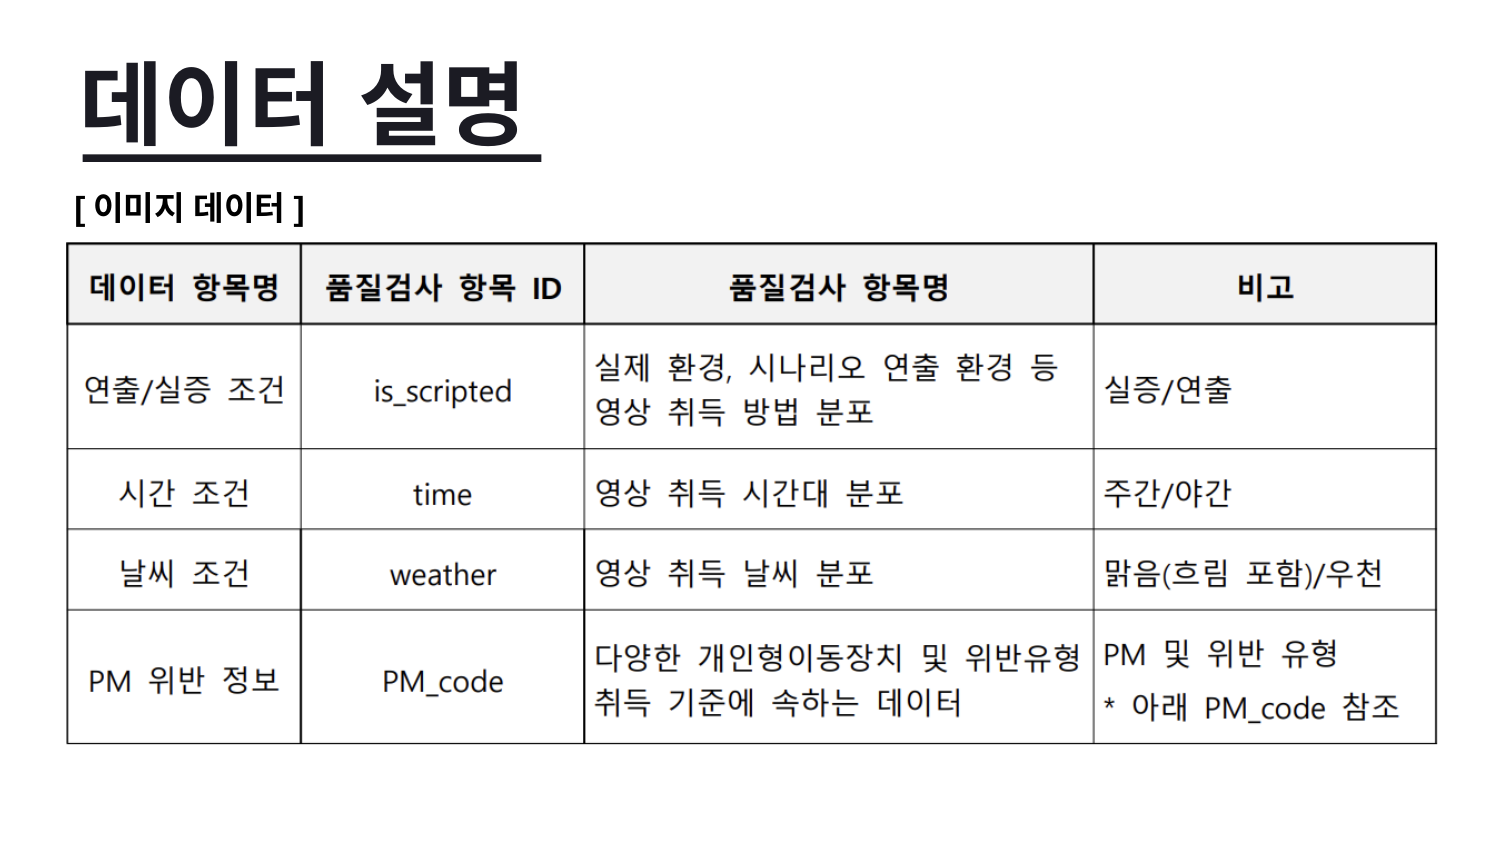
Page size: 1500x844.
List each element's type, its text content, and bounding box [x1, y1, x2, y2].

text_box [이미지 데이터] [49, 179, 329, 235]
text_box [80, 152, 544, 164]
text_box 데이터 설명 [64, 39, 1138, 165]
picture [35, 239, 1465, 762]
